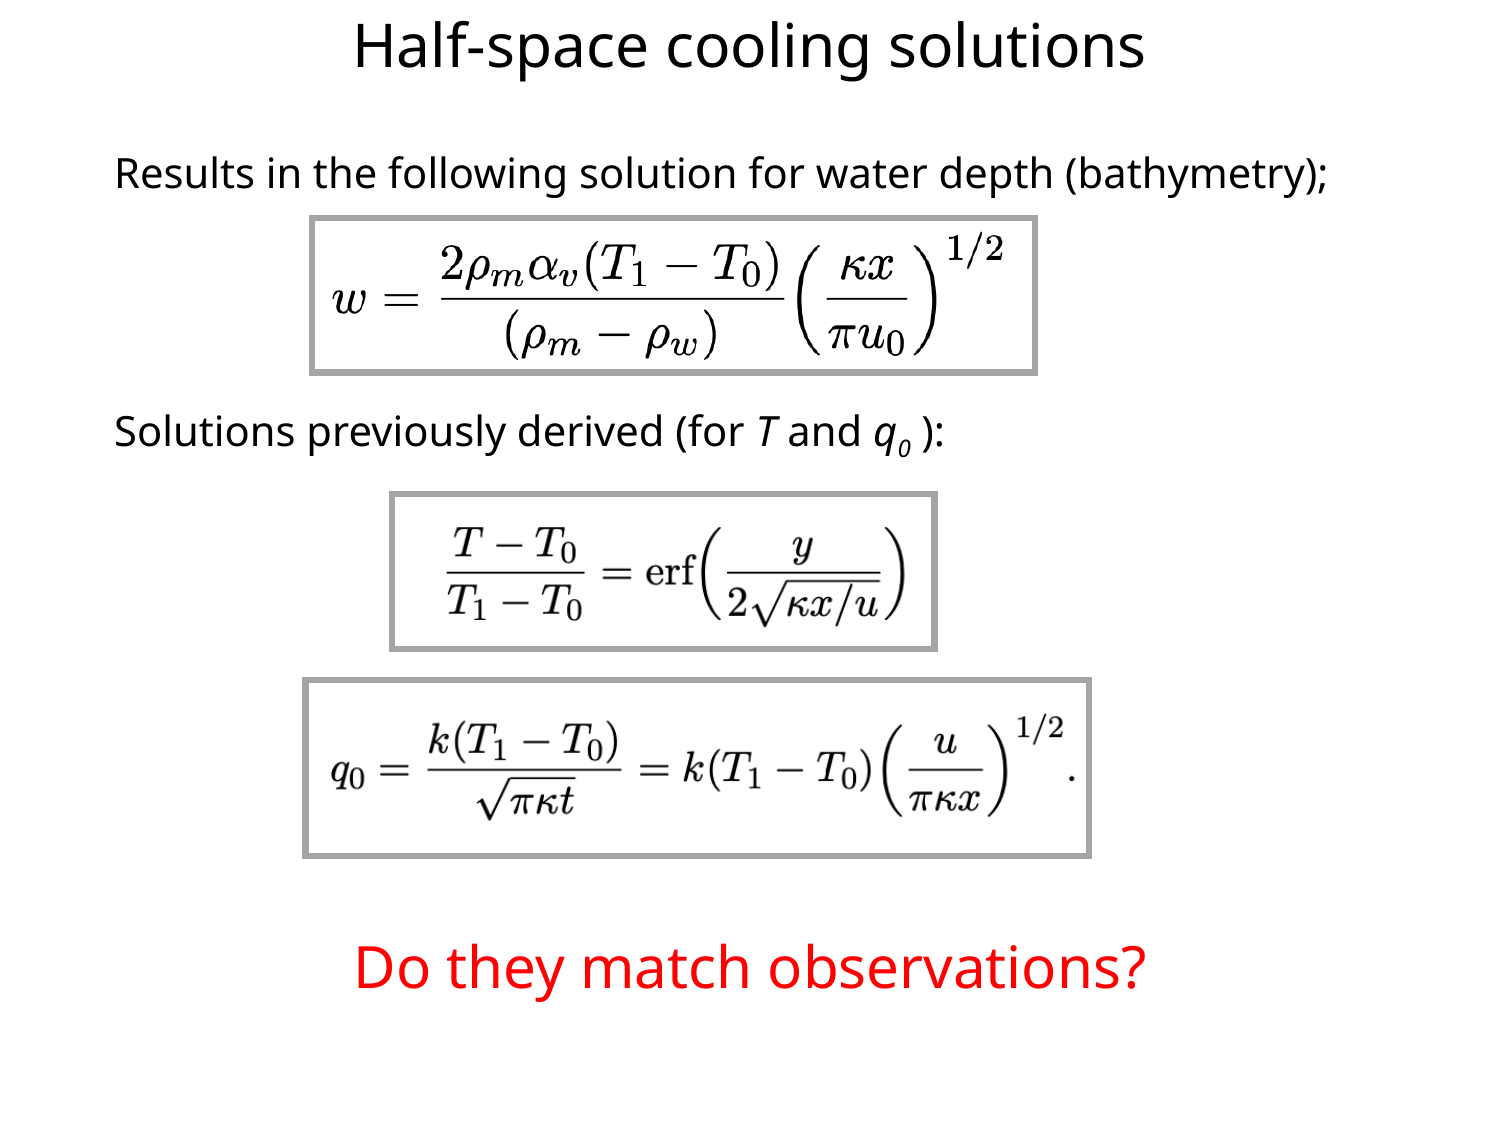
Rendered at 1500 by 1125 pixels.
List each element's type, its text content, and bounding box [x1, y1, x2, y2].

text_box [33, 577, 1470, 751]
picture [423, 502, 914, 642]
text_box [391, 493, 935, 650]
picture [286, 217, 1010, 373]
picture [306, 687, 1091, 848]
text_box Do they match observations? [0, 923, 1500, 1125]
text_box Solutions previously derived (for T and q0 ): [99, 397, 1500, 570]
text_box Half-space cooling solutions [0, 0, 1500, 88]
text_box [304, 679, 1090, 857]
text_box [1010, 217, 1036, 373]
text_box Results in the following solution for water depth (bathymetry); [99, 139, 1500, 305]
